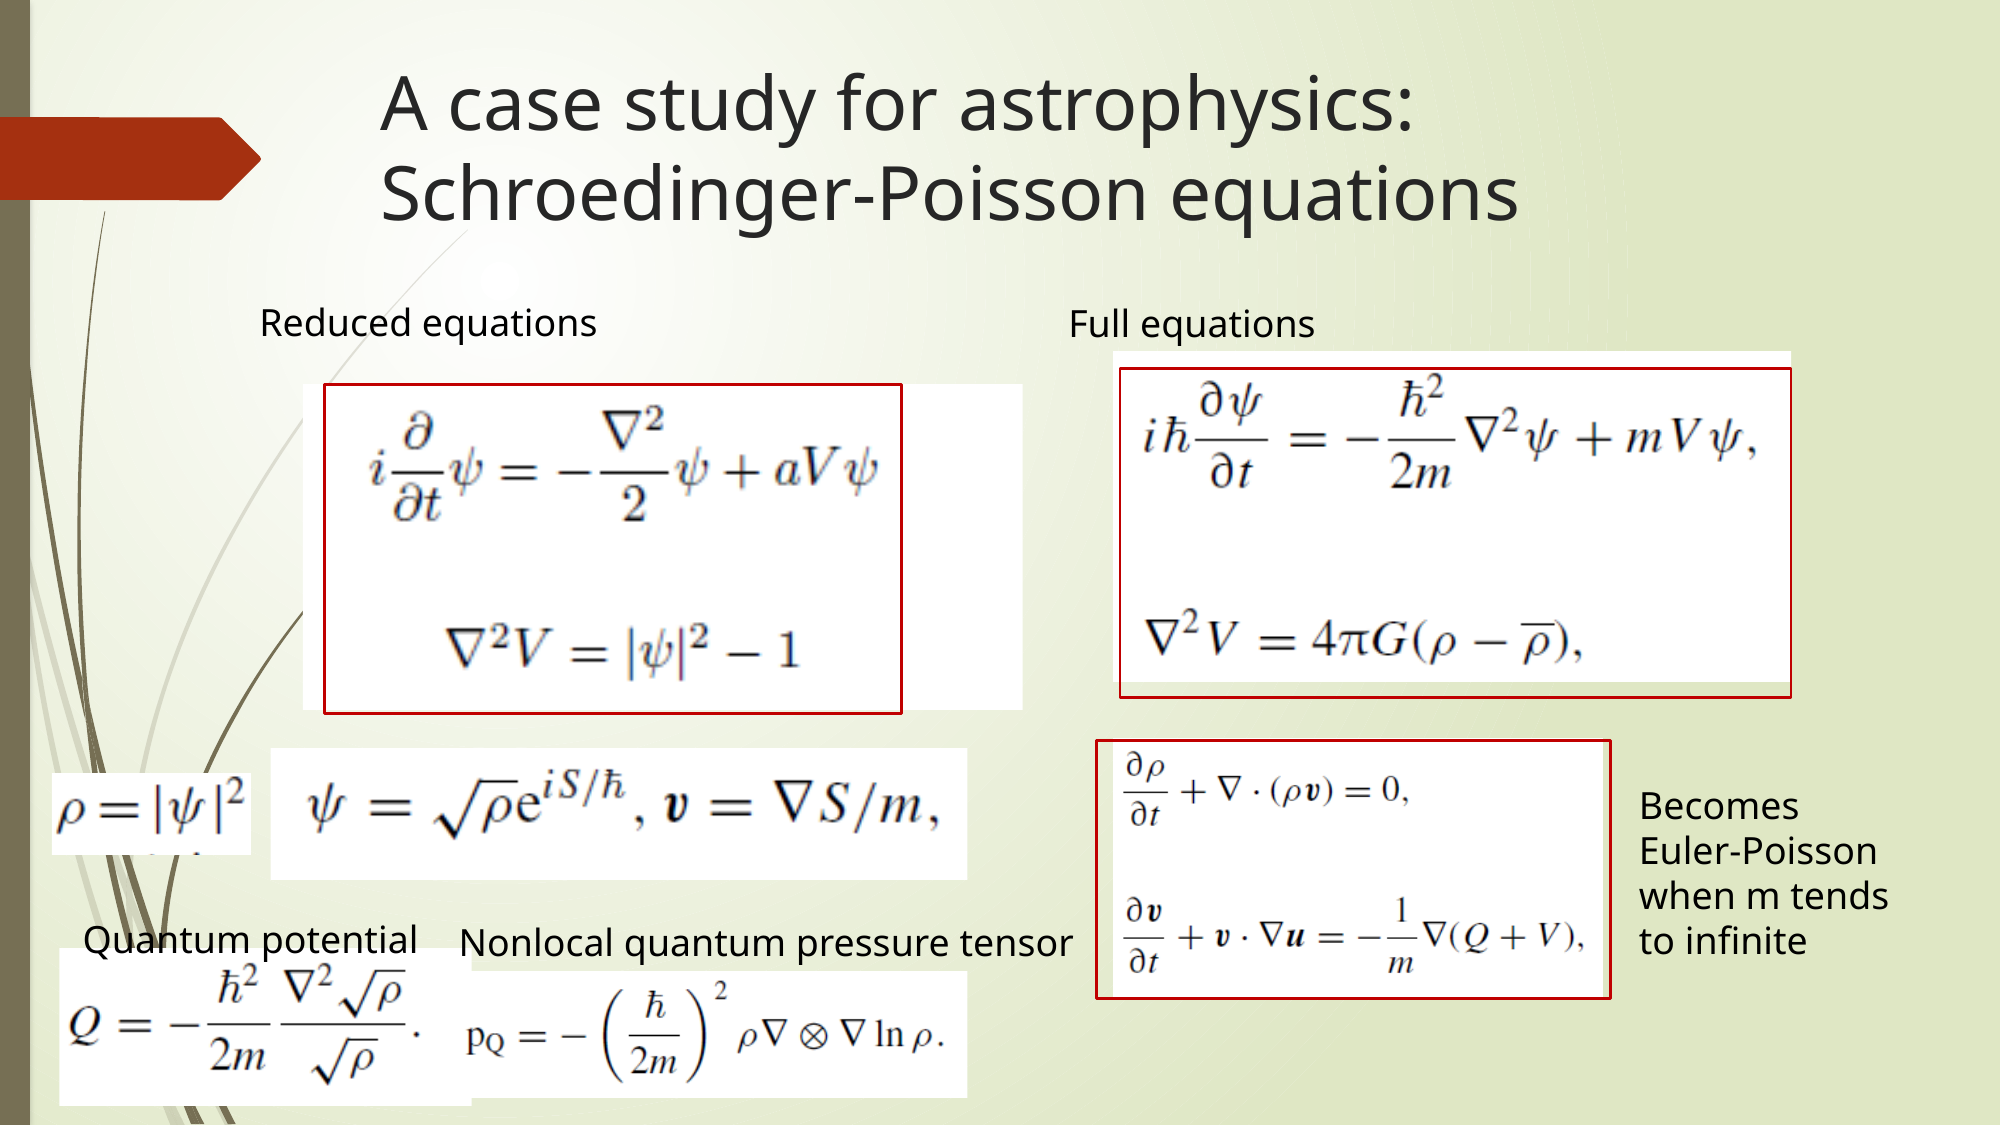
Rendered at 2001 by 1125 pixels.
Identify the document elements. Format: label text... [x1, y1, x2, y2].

text_box [1119, 688, 1792, 699]
text_box Full equations [1053, 292, 1332, 353]
picture [1112, 351, 1792, 682]
picture [1112, 737, 1604, 997]
picture [59, 948, 968, 1106]
picture [302, 384, 1023, 710]
text_box [1604, 739, 1612, 1000]
text_box [1095, 739, 1111, 1000]
text_box Quantum potential [67, 908, 434, 947]
picture [270, 748, 968, 880]
text_box Nonlocal quantum pressure tensor [443, 911, 1090, 972]
title A case study for astrophysics: Schroedinger-Poisson equations [365, 47, 1828, 258]
picture [51, 772, 252, 855]
text_box Reduced equations [244, 291, 613, 351]
text_box Becomes Euler-Poisson when m tends to infinite [1624, 774, 1915, 969]
